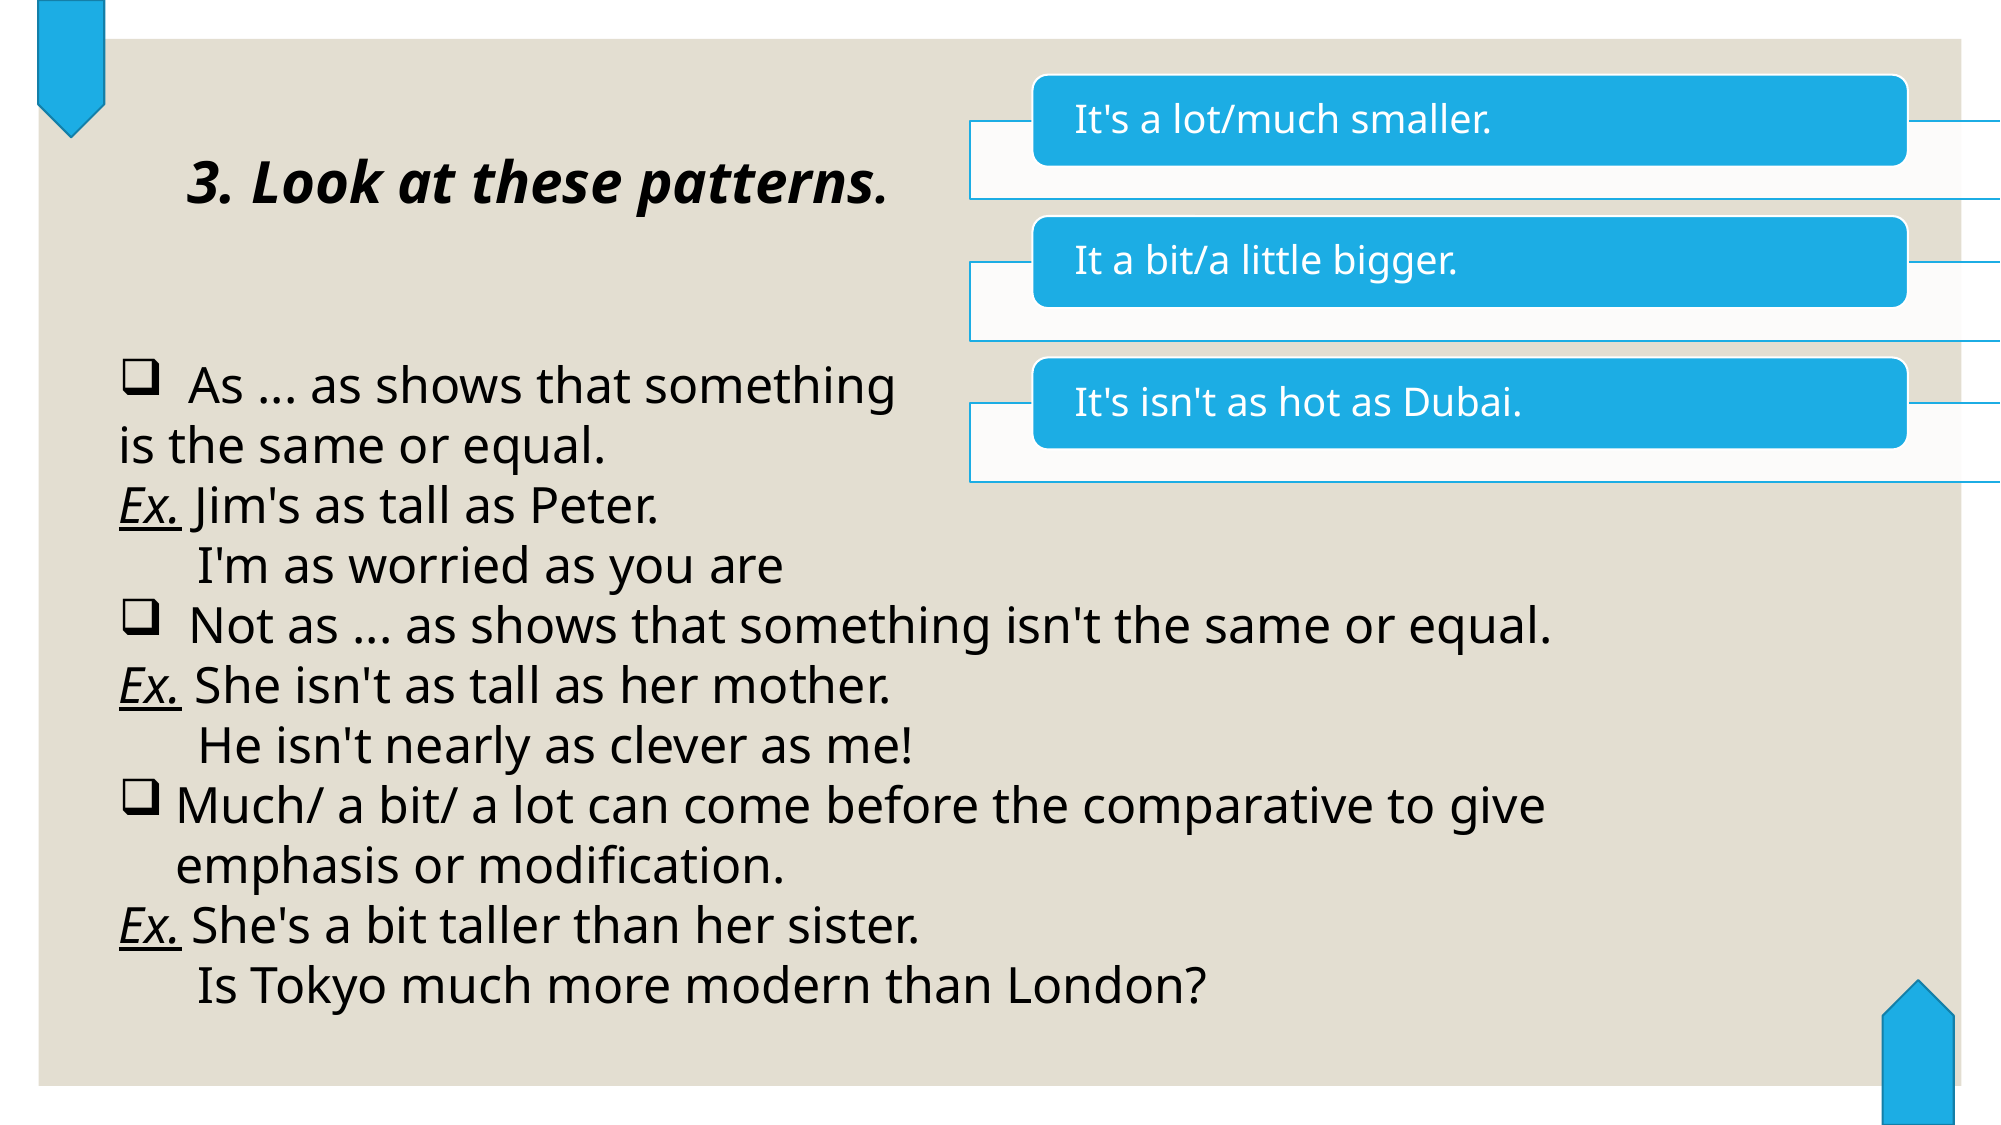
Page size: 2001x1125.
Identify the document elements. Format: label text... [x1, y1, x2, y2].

text_box [1881, 979, 1955, 1125]
text_box 3. Look at these patterns. [172, 137, 964, 222]
text_box [37, 0, 106, 139]
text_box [969, 68, 2000, 489]
text_box As ... as shows that something is the same or equal. Ex. Jim's as tall as Peter. I'm as worried as you are Not as ... as shows that something isn't the same or equal. Ex. She isn't as tall as her mother. He isn't nearly as clever as me! Much/ a bit/ a lot can come before the comparative to give emphasis or modification. Ex. She's a bit taller than her sister. Is Tokyo much more modern than London? [104, 345, 1719, 1066]
